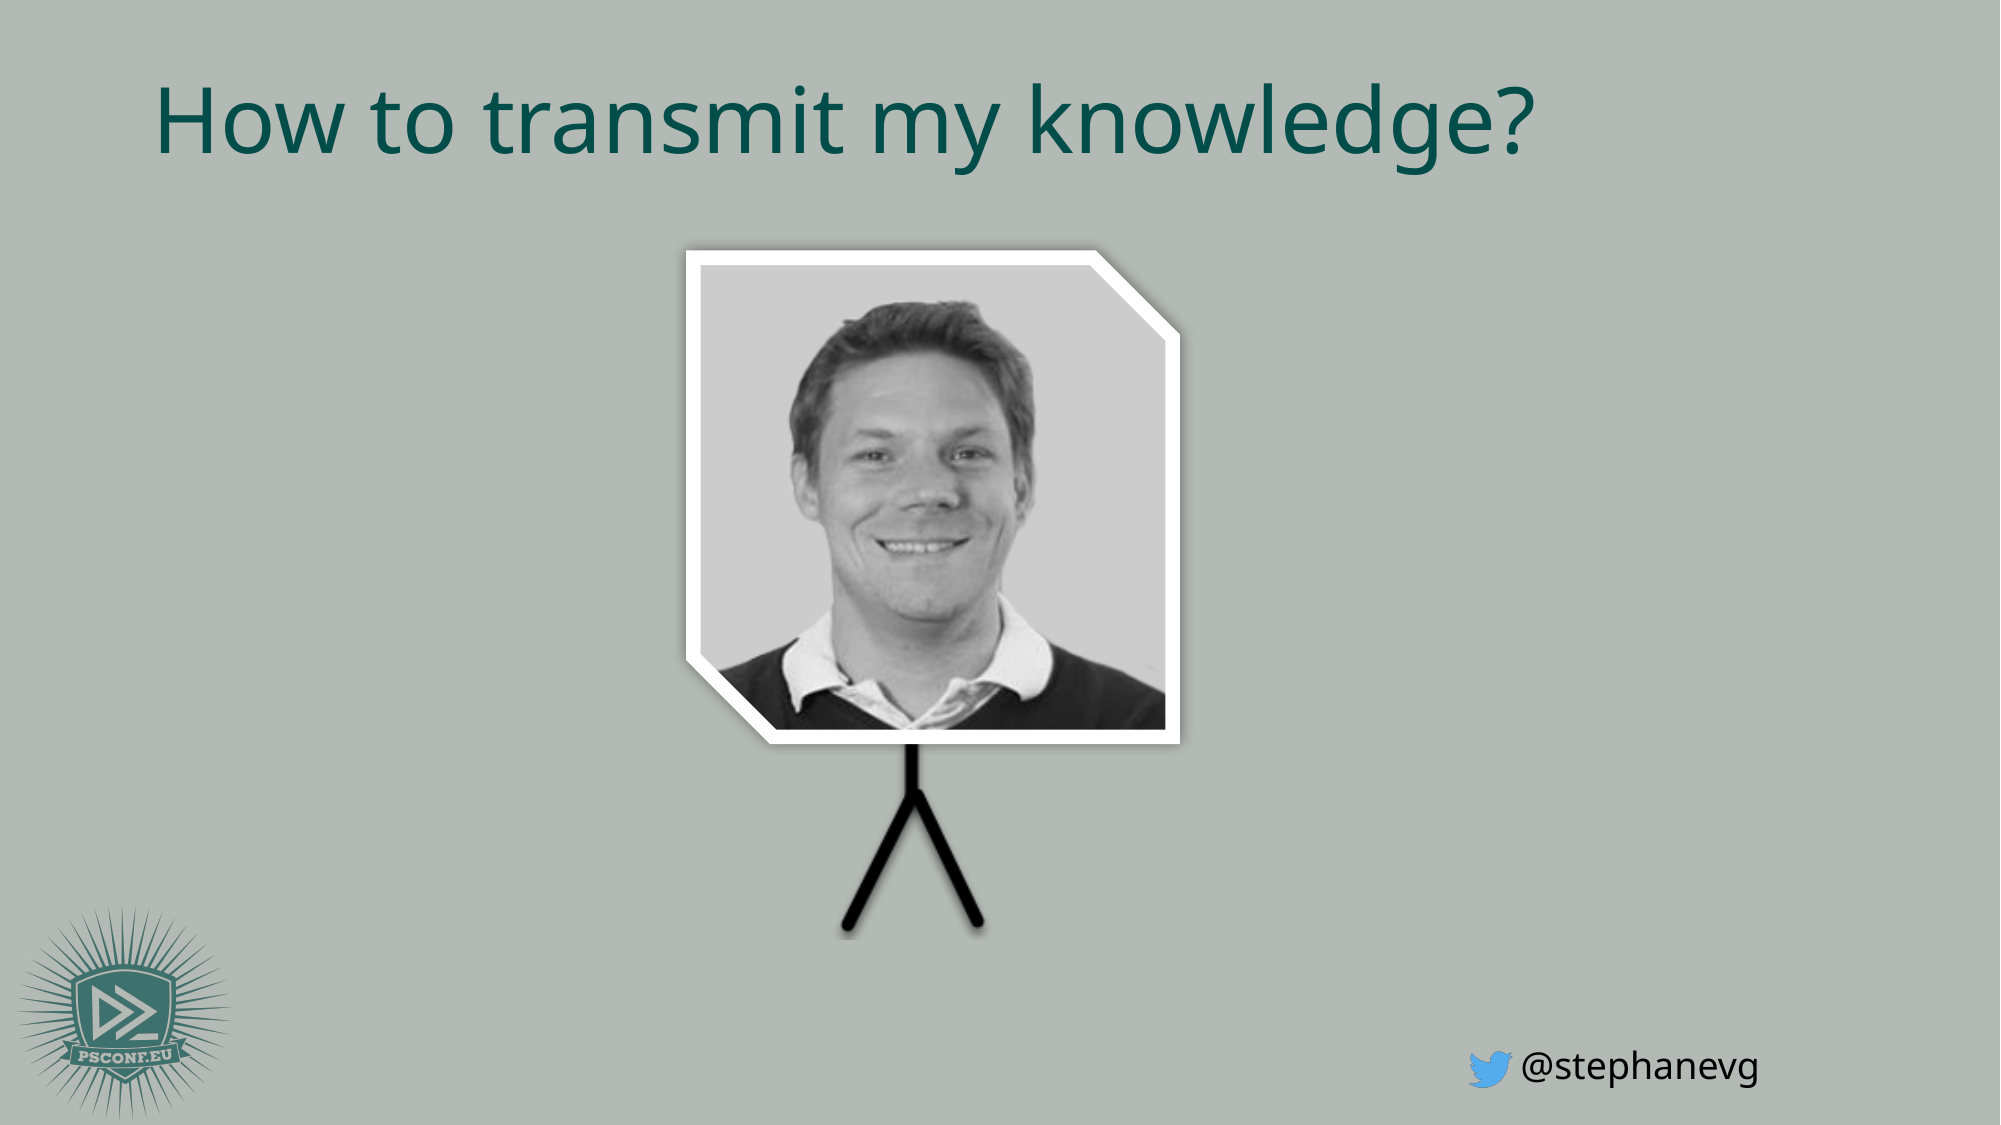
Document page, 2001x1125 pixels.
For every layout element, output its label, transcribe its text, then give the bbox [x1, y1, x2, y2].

title How to transmit my knowledge? [137, 59, 1863, 188]
picture [1458, 1037, 1523, 1103]
footer @stephanevg [1505, 1037, 1863, 1098]
picture [693, 257, 1173, 940]
